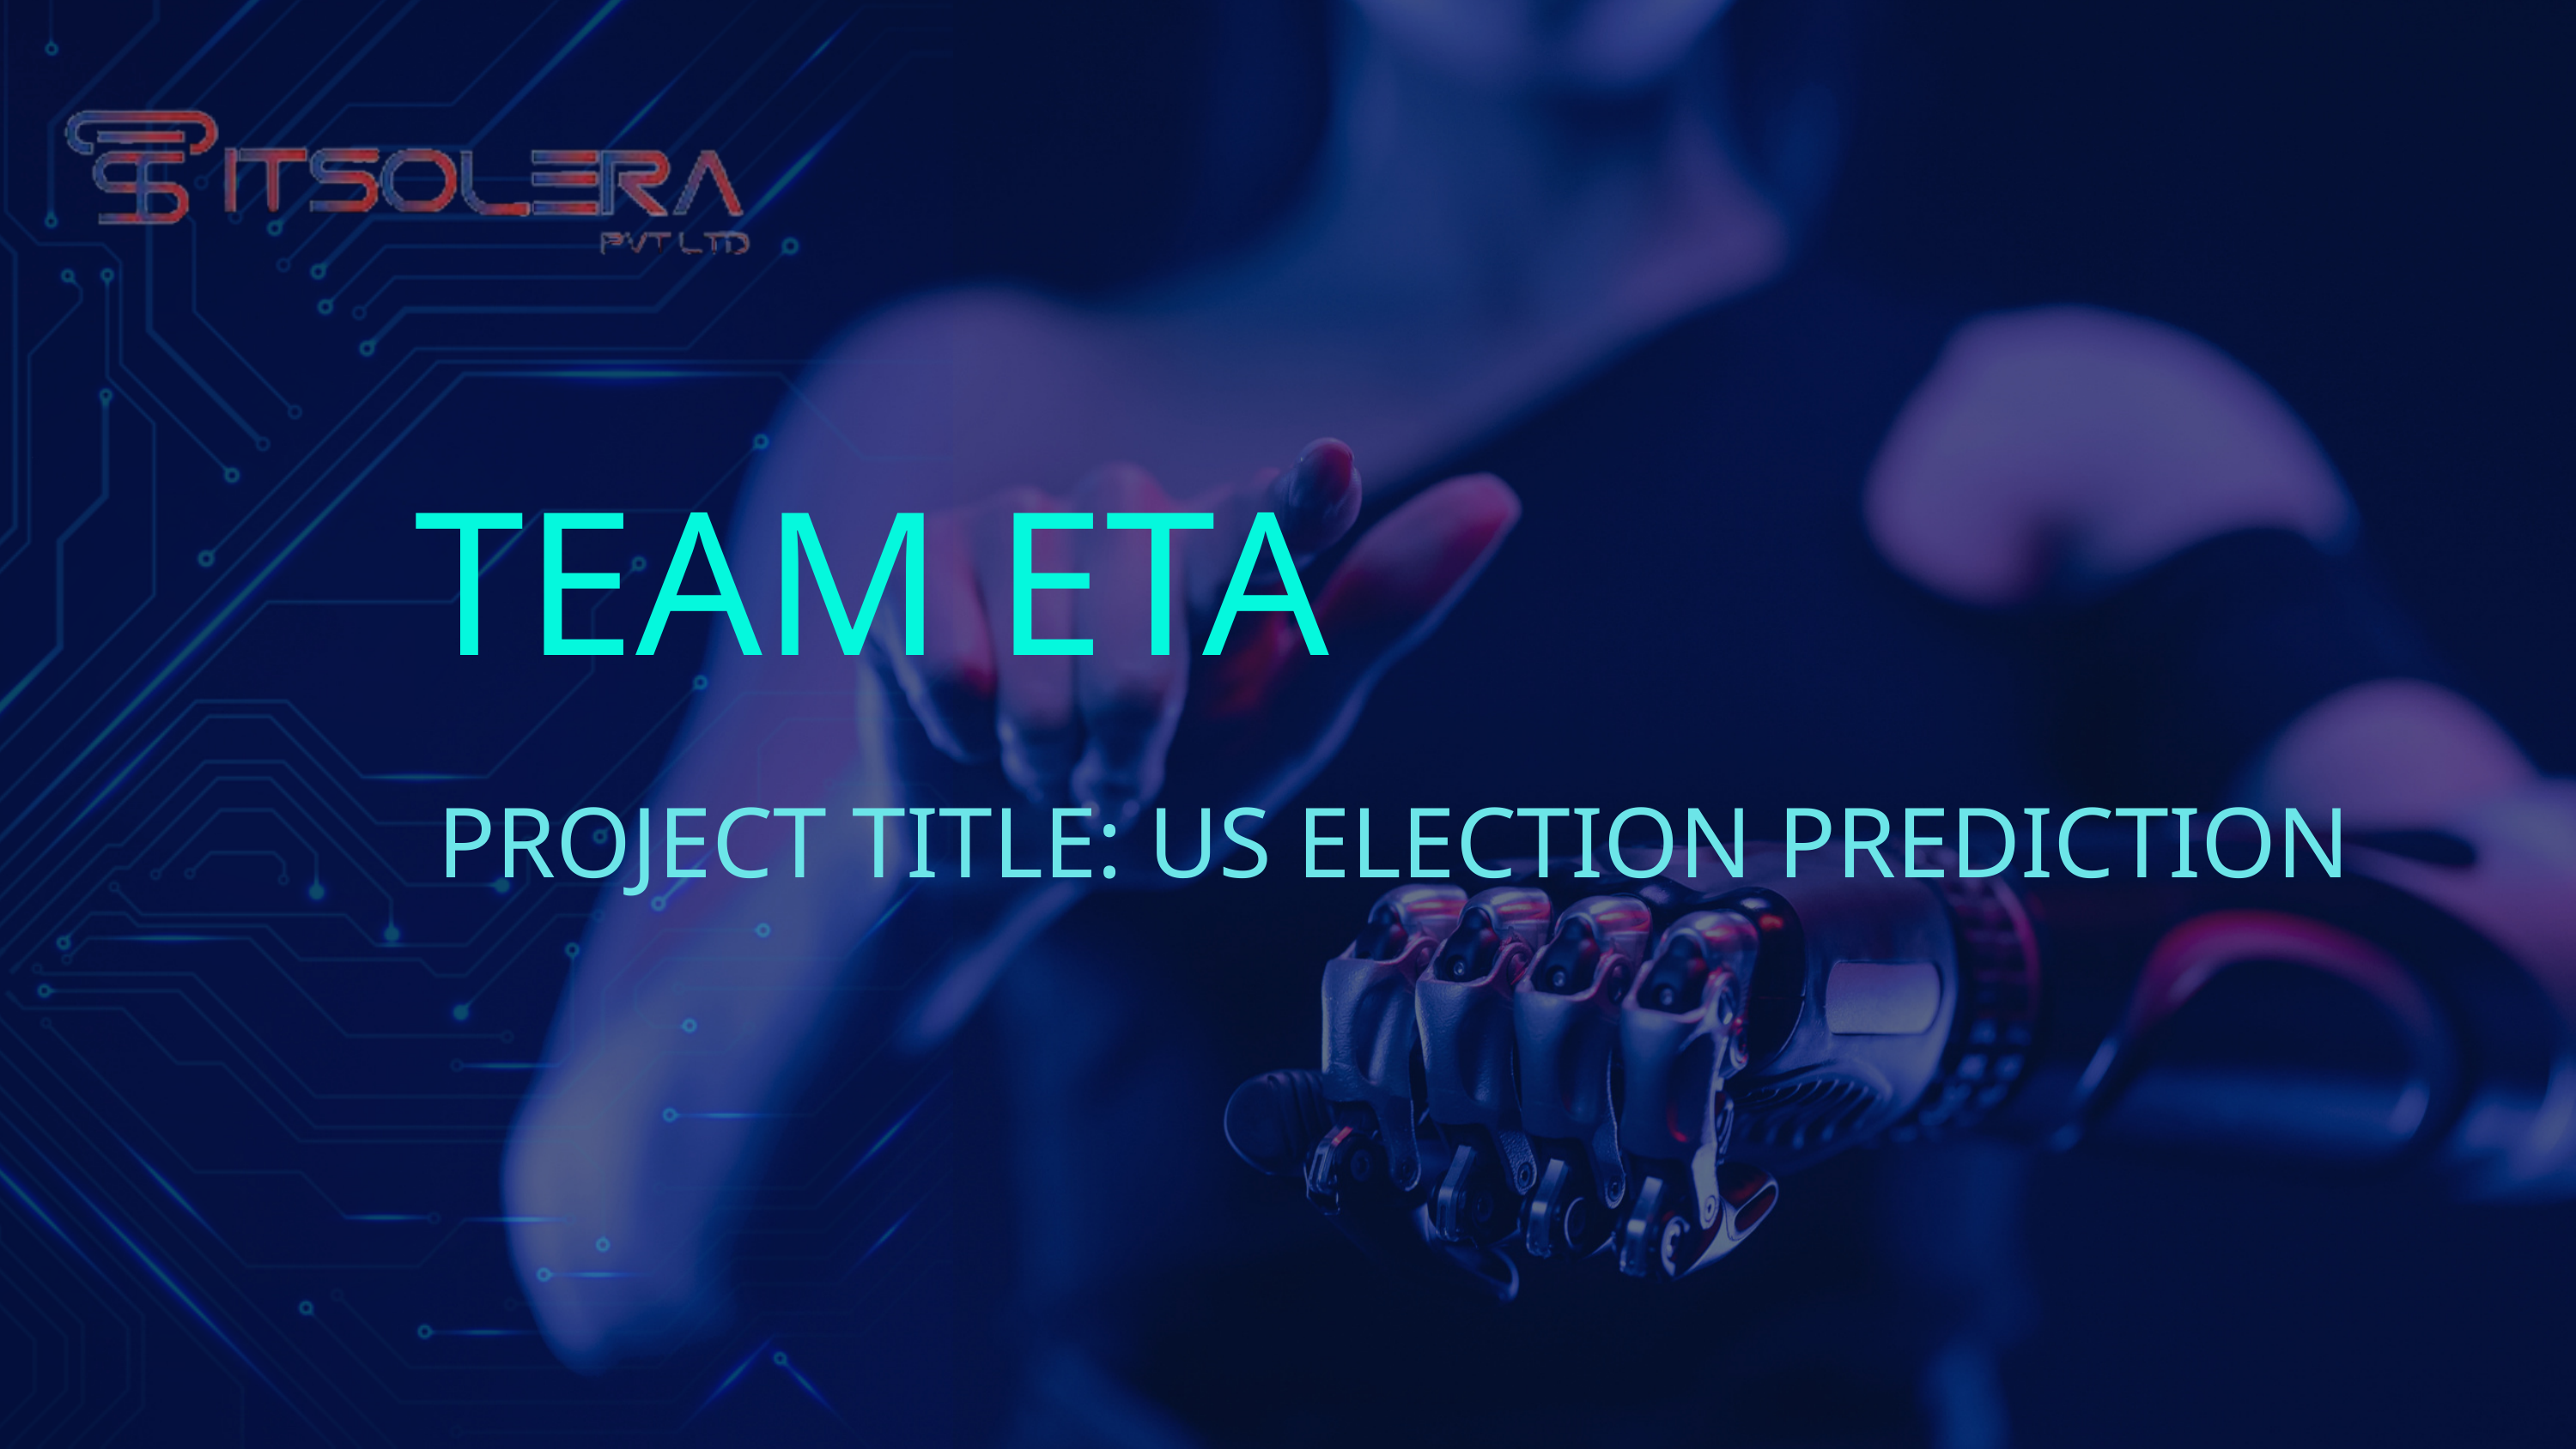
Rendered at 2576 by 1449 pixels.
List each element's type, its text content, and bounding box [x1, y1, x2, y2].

text_box [55, 0, 764, 529]
text_box [0, 0, 953, 1449]
text_box PROJECT TITLE: US ELECTION PREDICTION [437, 761, 2432, 897]
text_box [953, 0, 2576, 1449]
text_box TEAM ETA [414, 510, 1616, 695]
